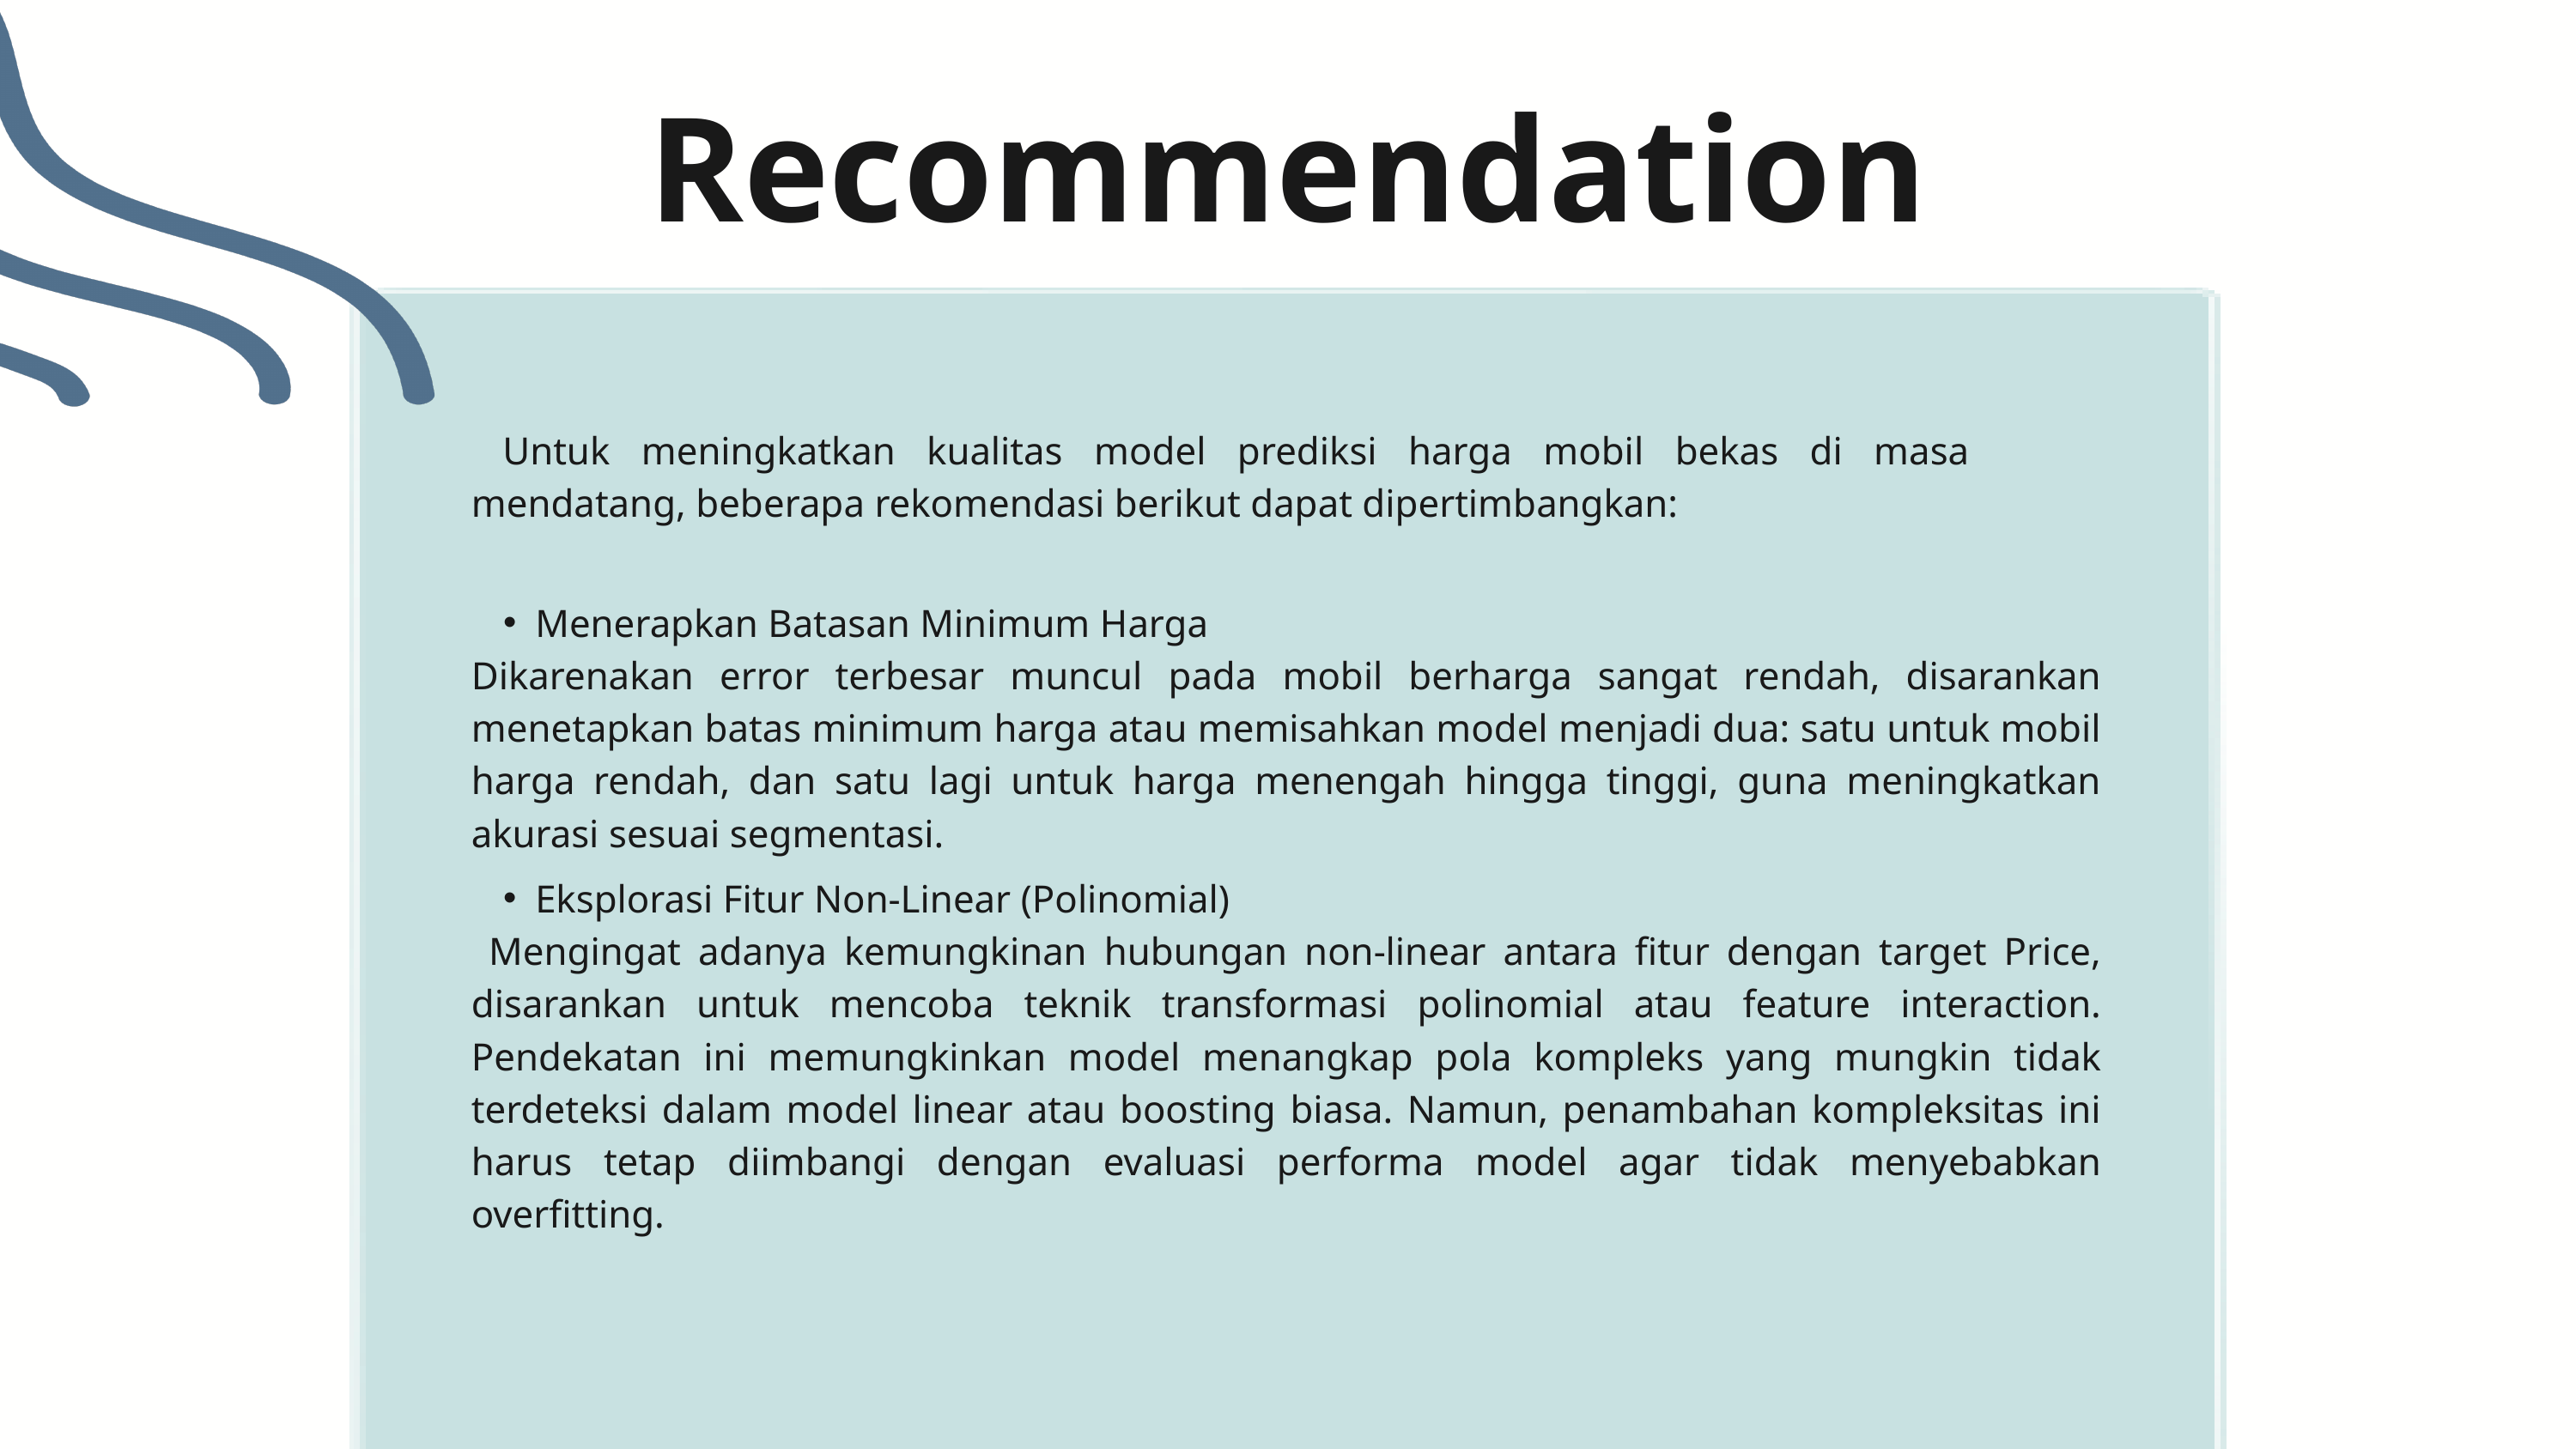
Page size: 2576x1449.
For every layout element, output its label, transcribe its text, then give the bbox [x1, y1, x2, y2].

text_box Untuk meningkatkan kualitas model prediksi harga mobil bekas di masa mendatang, beberapa rekomendasi berikut dapat dipertimbangkan: [471, 367, 1971, 578]
text_box [349, 288, 2227, 1449]
text_box Eksplorasi Fitur Non-Linear (Polinomial) Mengingat adanya kemungkinan hubungan non-linear antara fitur dengan target Price, disarankan untuk mencoba teknik transformasi polinomial atau feature interaction. Pendekatan ini memungkinkan model menangkap pola kompleks yang mungkin tidak terdeteksi dalam model linear atau boosting biasa. Namun, penambahan kompleksitas ini harus tetap diimbangi dengan evaluasi performa model agar tidak menyebabkan overfitting. [471, 762, 2103, 1341]
text_box Recommendation [443, 94, 2132, 252]
text_box Menerapkan Batasan Minimum Harga Dikarenakan error terbesar muncul pada mobil berharga sangat rendah, disarankan menetapkan batas minimum harga atau memisahkan model menjadi dua: satu untuk mobil harga rendah, dan satu lagi untuk harga menengah hingga tinggi, guna meningkatkan akurasi sesuai segmentasi. [471, 591, 2103, 762]
text_box [0, 0, 435, 407]
